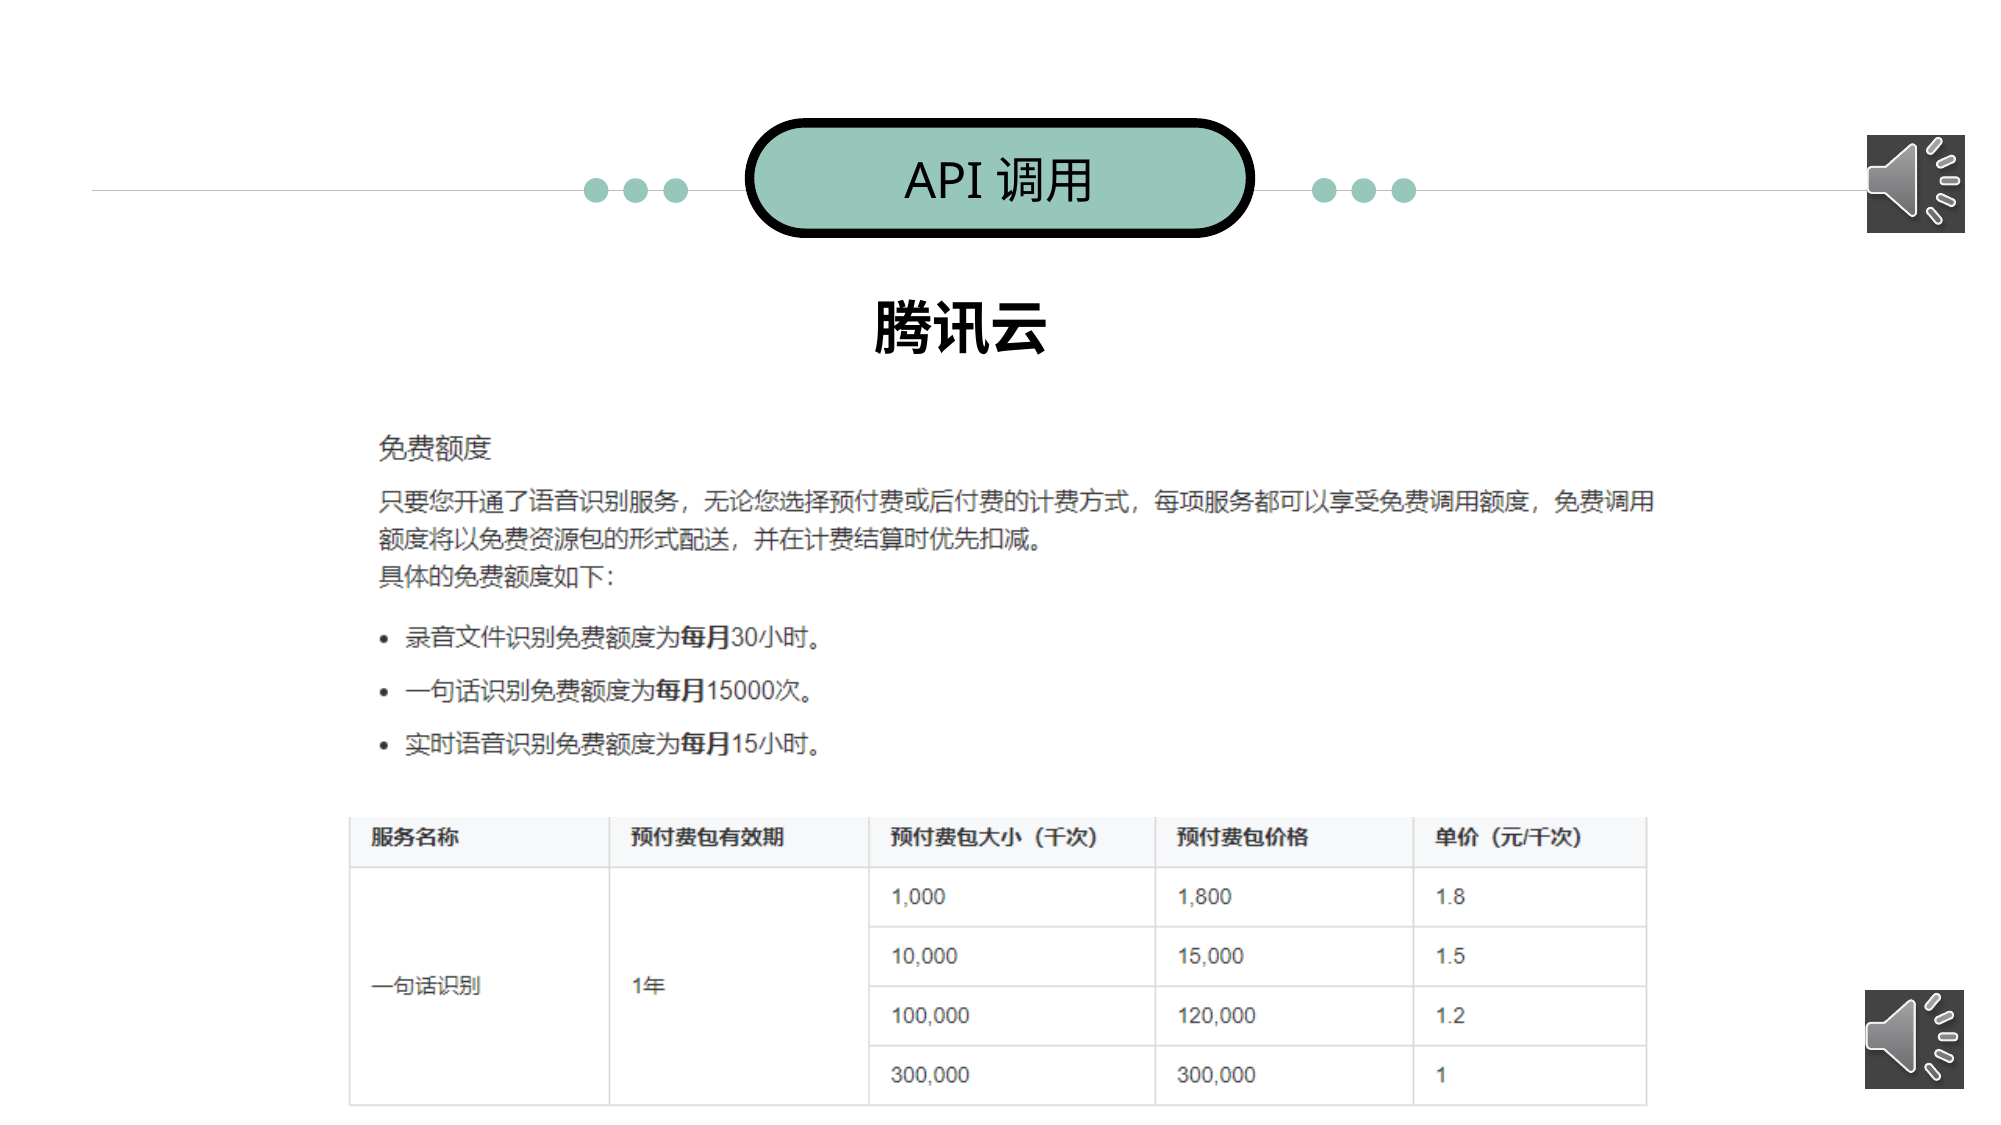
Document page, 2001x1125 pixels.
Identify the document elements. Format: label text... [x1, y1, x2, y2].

picture [1864, 989, 1965, 1090]
text_box API调用 [750, 191, 1250, 235]
text_box 腾讯云 [859, 283, 1417, 369]
text_box API调用 [748, 121, 1252, 190]
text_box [583, 178, 688, 203]
picture [1866, 133, 1967, 234]
picture [307, 377, 1693, 1125]
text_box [1311, 178, 1417, 203]
